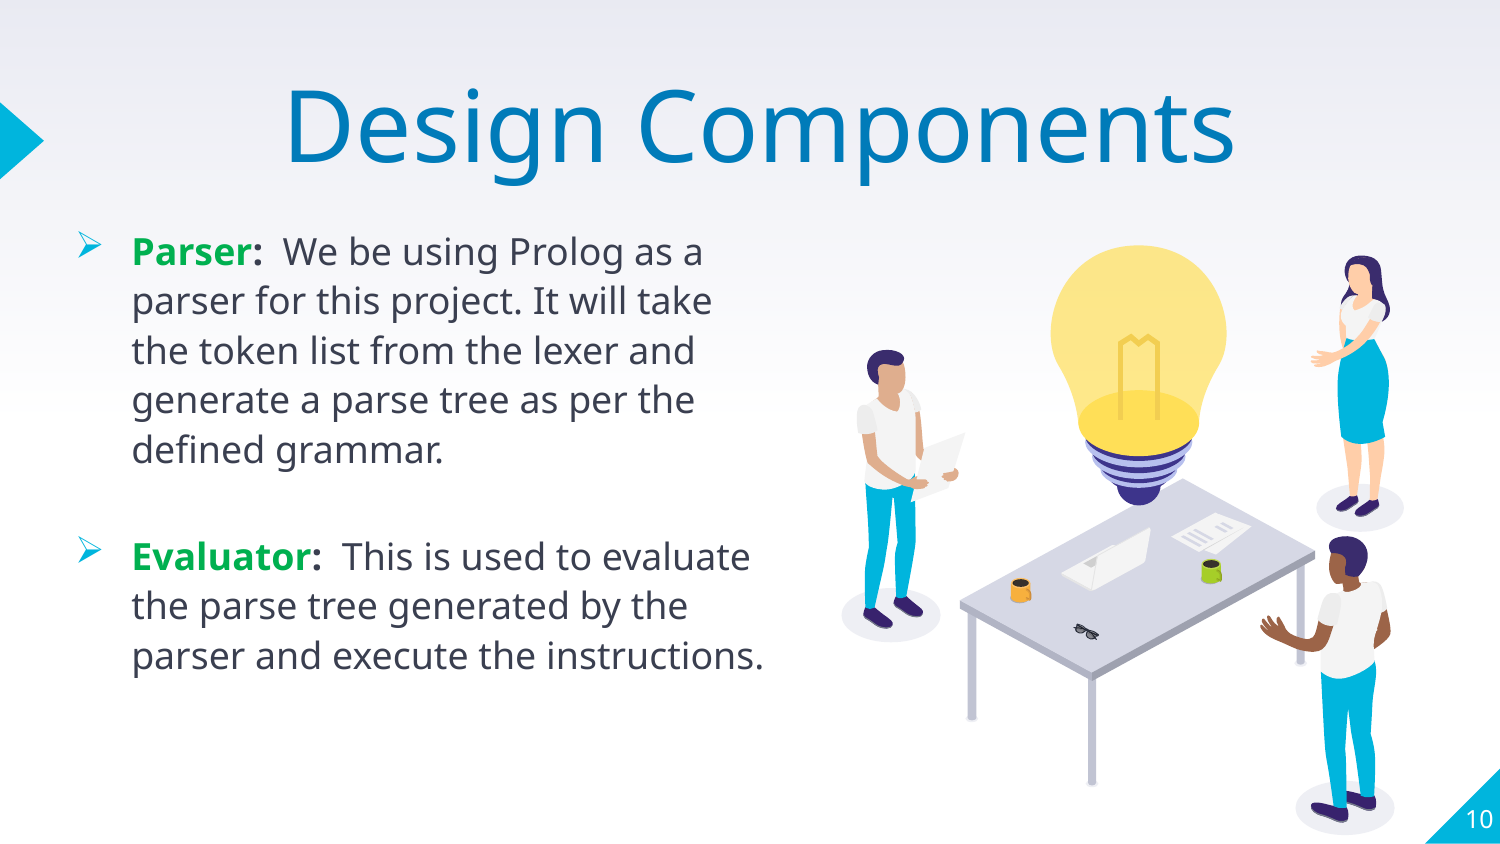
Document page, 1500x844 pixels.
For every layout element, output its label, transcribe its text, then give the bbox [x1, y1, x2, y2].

title Design Components [75, 85, 1447, 210]
list Parser: We be using Prolog as a parser for this project. It will take the token list from the lexer and generate a parse tree as per the defined grammar. Evaluator: This is used to evaluate the parse tree generated by the parser and execute the instructions. [75, 223, 766, 829]
slide_number 10 [1418, 760, 1494, 838]
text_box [841, 245, 1405, 836]
